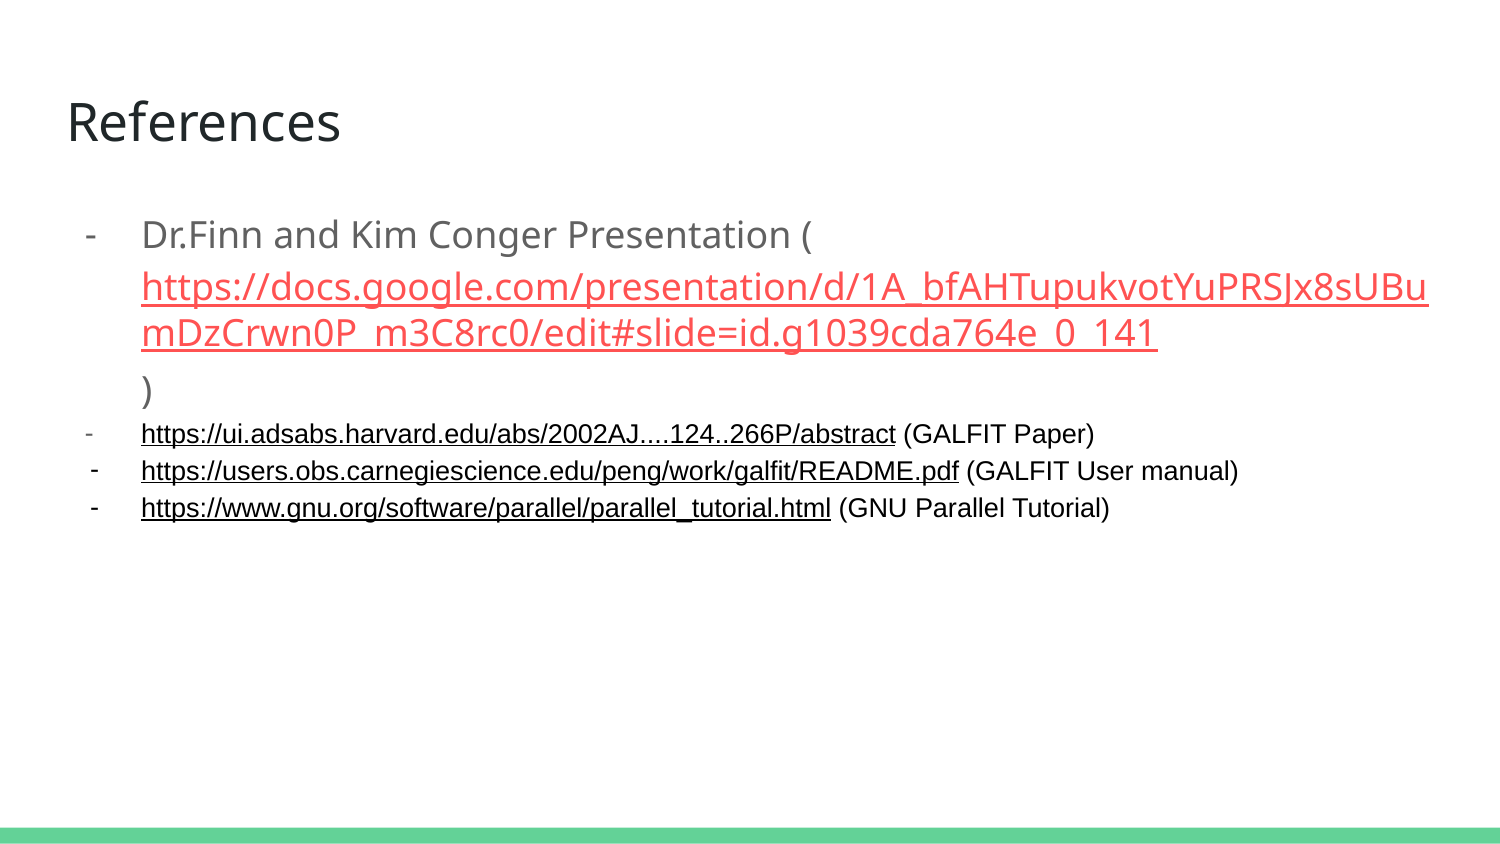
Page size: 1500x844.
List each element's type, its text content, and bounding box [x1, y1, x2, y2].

title References [51, 72, 1449, 167]
list Dr.Finn and Kim Conger Presentation (https://docs.google.com/presentation/d/1A_bfAHTupukvotYuPRSJx8sUBumDzCrwn0P_m3C8rc0/edit#slide=id.g1039cda764e_0_141) https://ui.adsabs.harvard.edu/abs/2002AJ....124..266P/abstract (GALFIT Paper) https://users.obs.carnegiescience.edu/peng/work/galfit/README.pdf (GALFIT User manual) https://www.gnu.org/software/parallel/parallel_tutorial.html (GNU Parallel Tutorial) [51, 189, 1449, 750]
